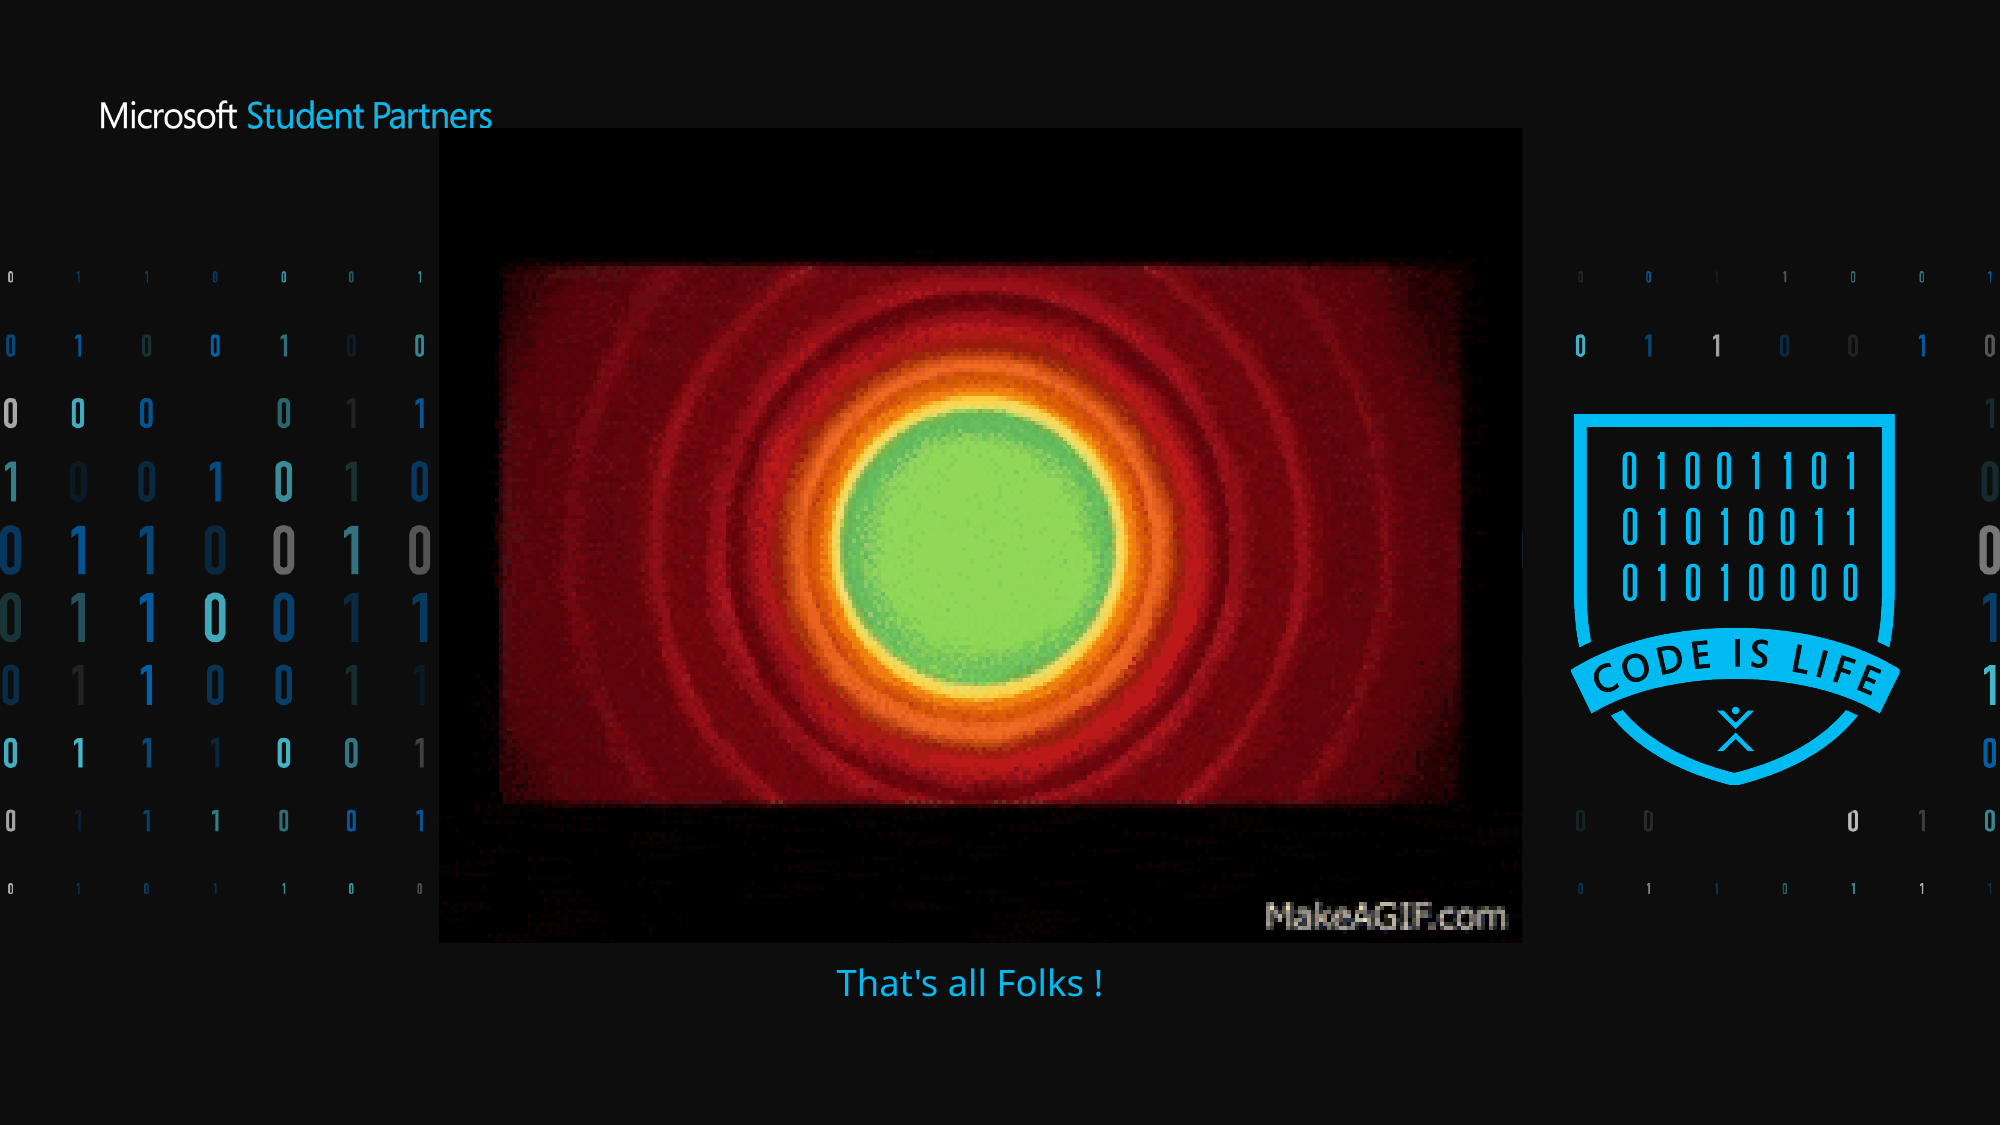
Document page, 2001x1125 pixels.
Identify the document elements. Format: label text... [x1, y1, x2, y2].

picture [0, 96, 2000, 943]
text_box That's all Folks ! ​ [836, 960, 1287, 1048]
